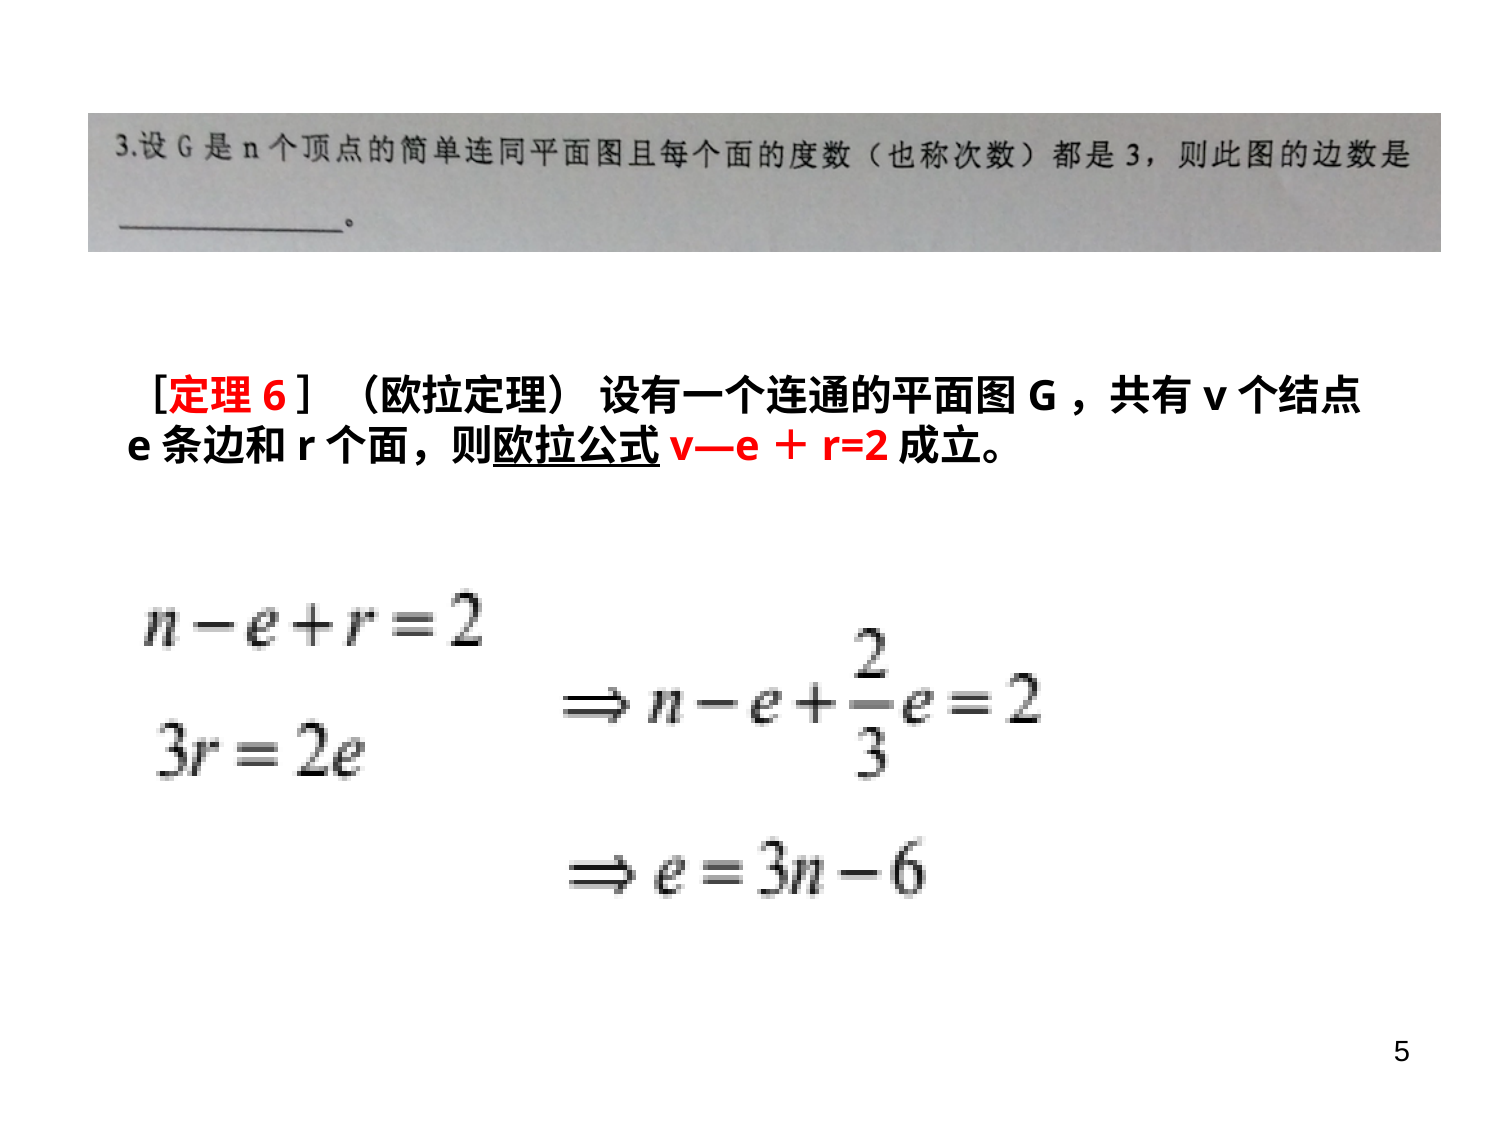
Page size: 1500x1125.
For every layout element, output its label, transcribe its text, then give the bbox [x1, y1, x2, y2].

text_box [135, 574, 493, 657]
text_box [555, 597, 1047, 791]
slide_number 5 [1074, 1024, 1426, 1103]
picture [88, 113, 1442, 252]
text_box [147, 703, 370, 787]
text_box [560, 822, 935, 905]
text_box ［定理6］（欧拉定理） 设有一个连通的平面图G，共有v个结点e条边和r个面，则欧拉公式v―e＋r=2成立。 [112, 361, 1388, 492]
